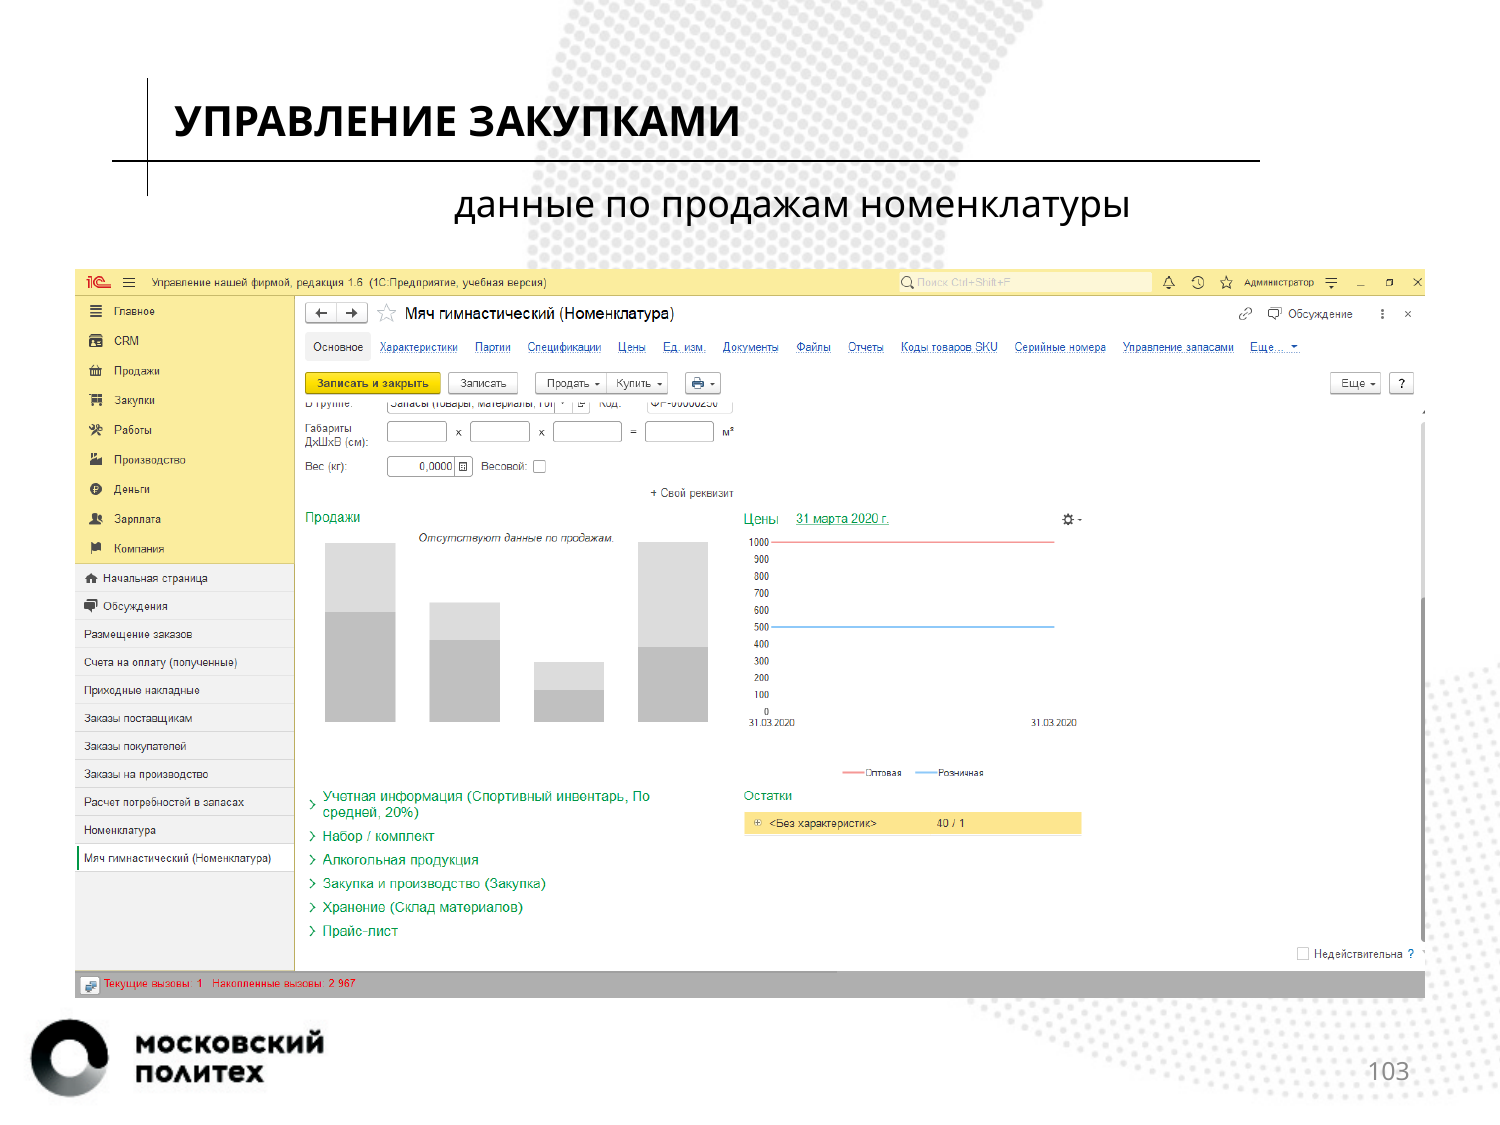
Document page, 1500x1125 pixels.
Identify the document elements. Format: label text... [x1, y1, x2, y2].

title данные по продажам номенклатуры [159, 161, 1427, 244]
text_box УПРАВЛЕНИЕ ЗАКУПКАМИ [159, 78, 1427, 161]
slide_number 103 [1074, 1042, 1425, 1103]
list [74, 269, 1426, 999]
picture [0, 0, 1500, 1125]
